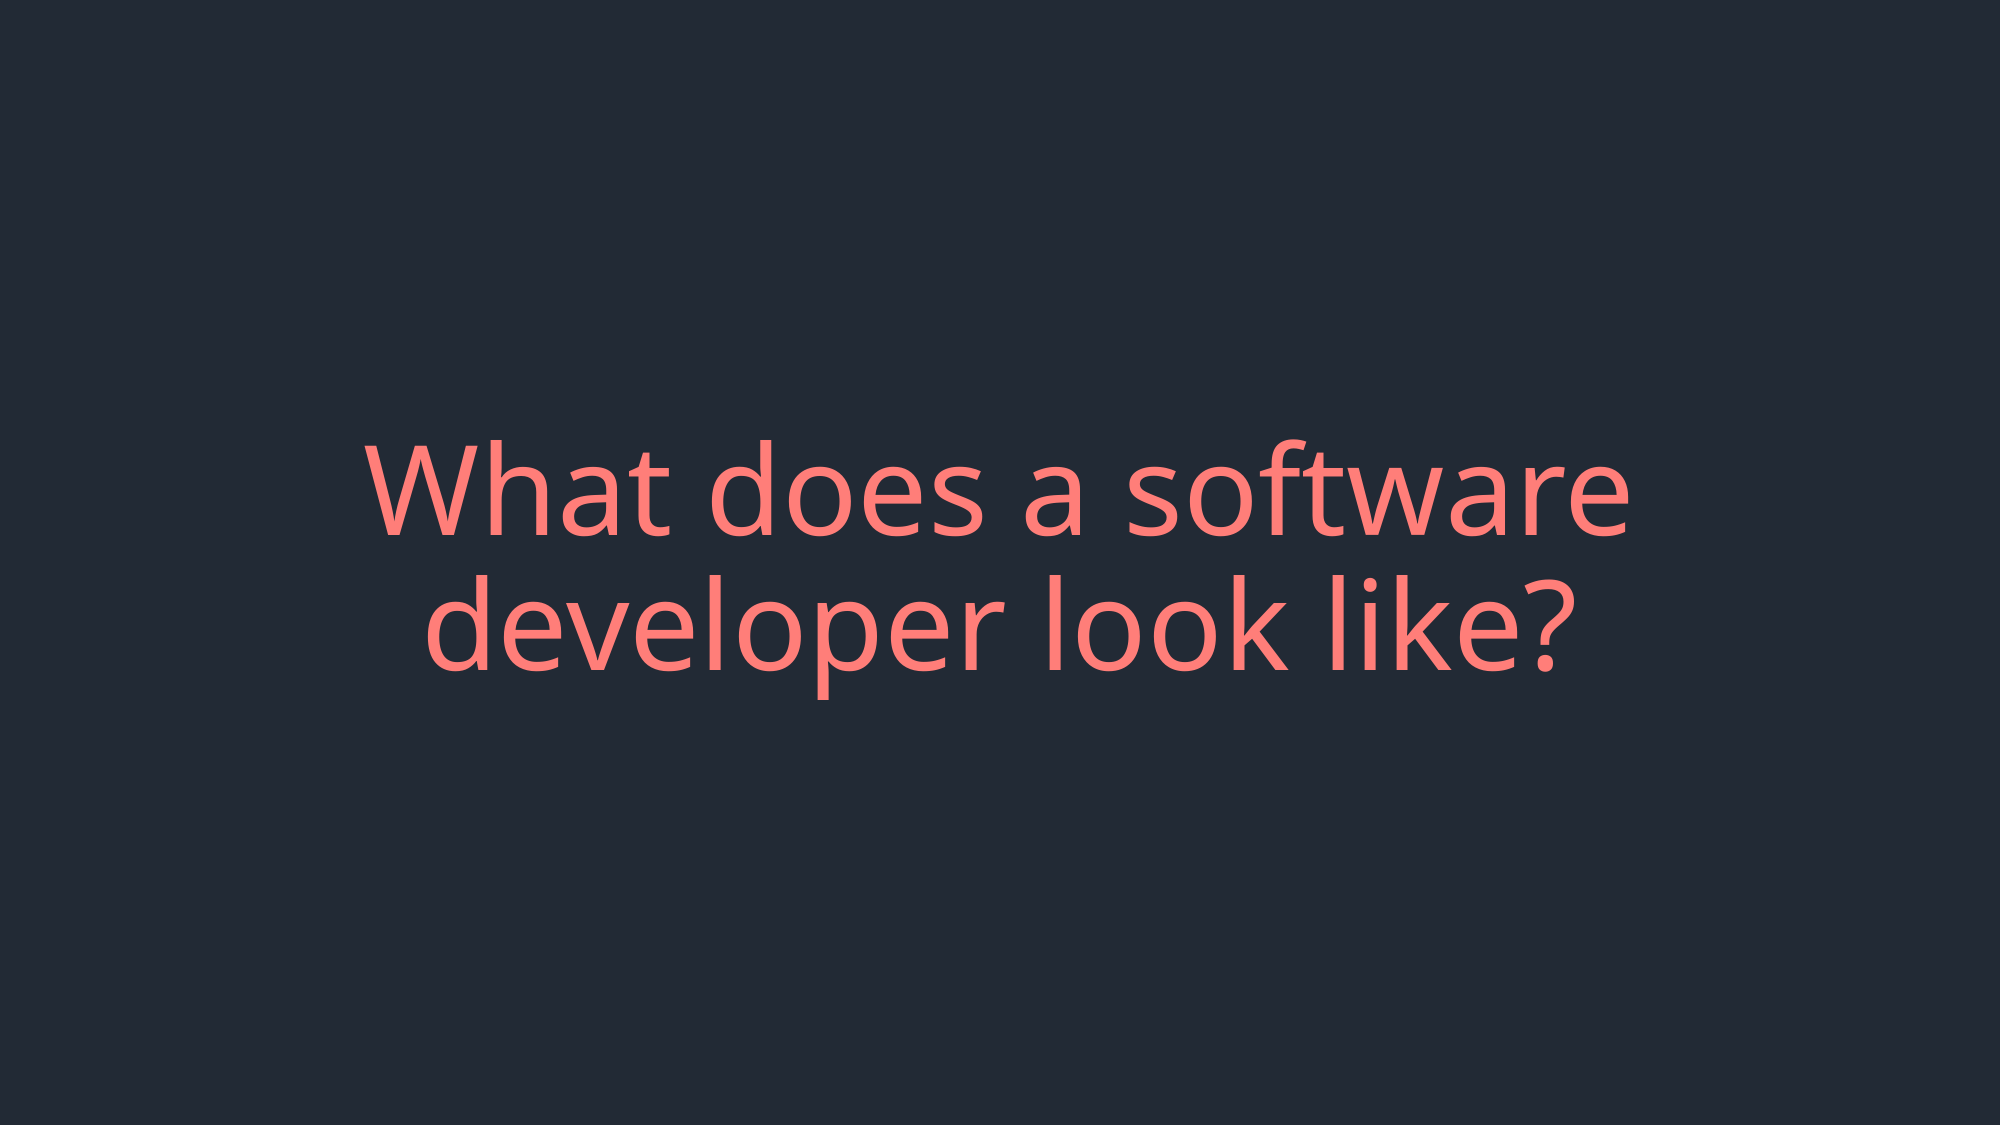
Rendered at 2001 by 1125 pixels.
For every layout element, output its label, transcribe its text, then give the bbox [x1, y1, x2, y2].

title What does a software developer look like? [249, 266, 1750, 859]
